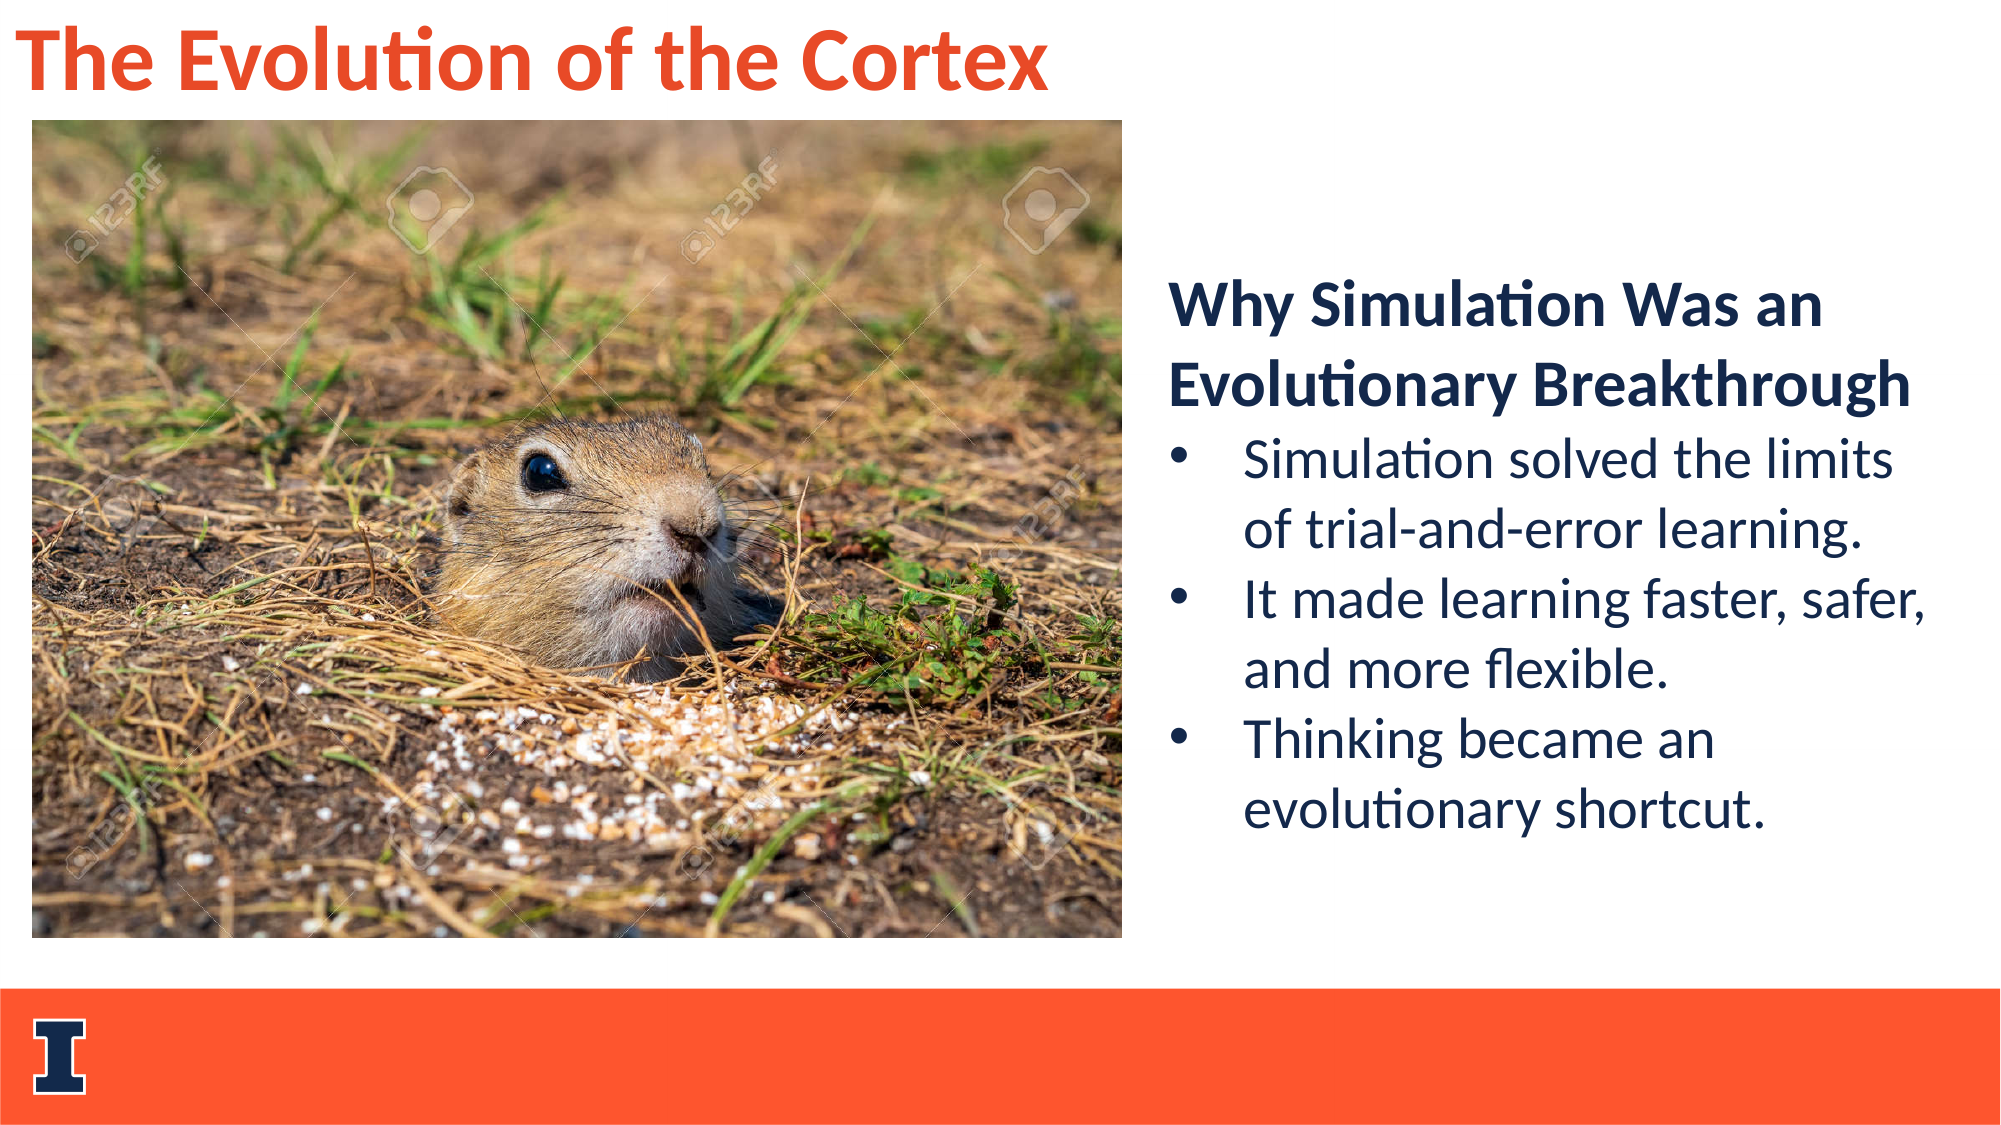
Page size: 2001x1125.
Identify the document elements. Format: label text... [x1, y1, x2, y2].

text_box The Evolution of the Cortex [0, 0, 1884, 121]
picture [0, 0, 2001, 1125]
text_box Why Simulation Was an Evolutionary Breakthrough Simulation solved the limits of trial-and-error learning. It made learning faster, safer, and more flexible. Thinking became an evolutionary shortcut. [1154, 252, 1947, 848]
